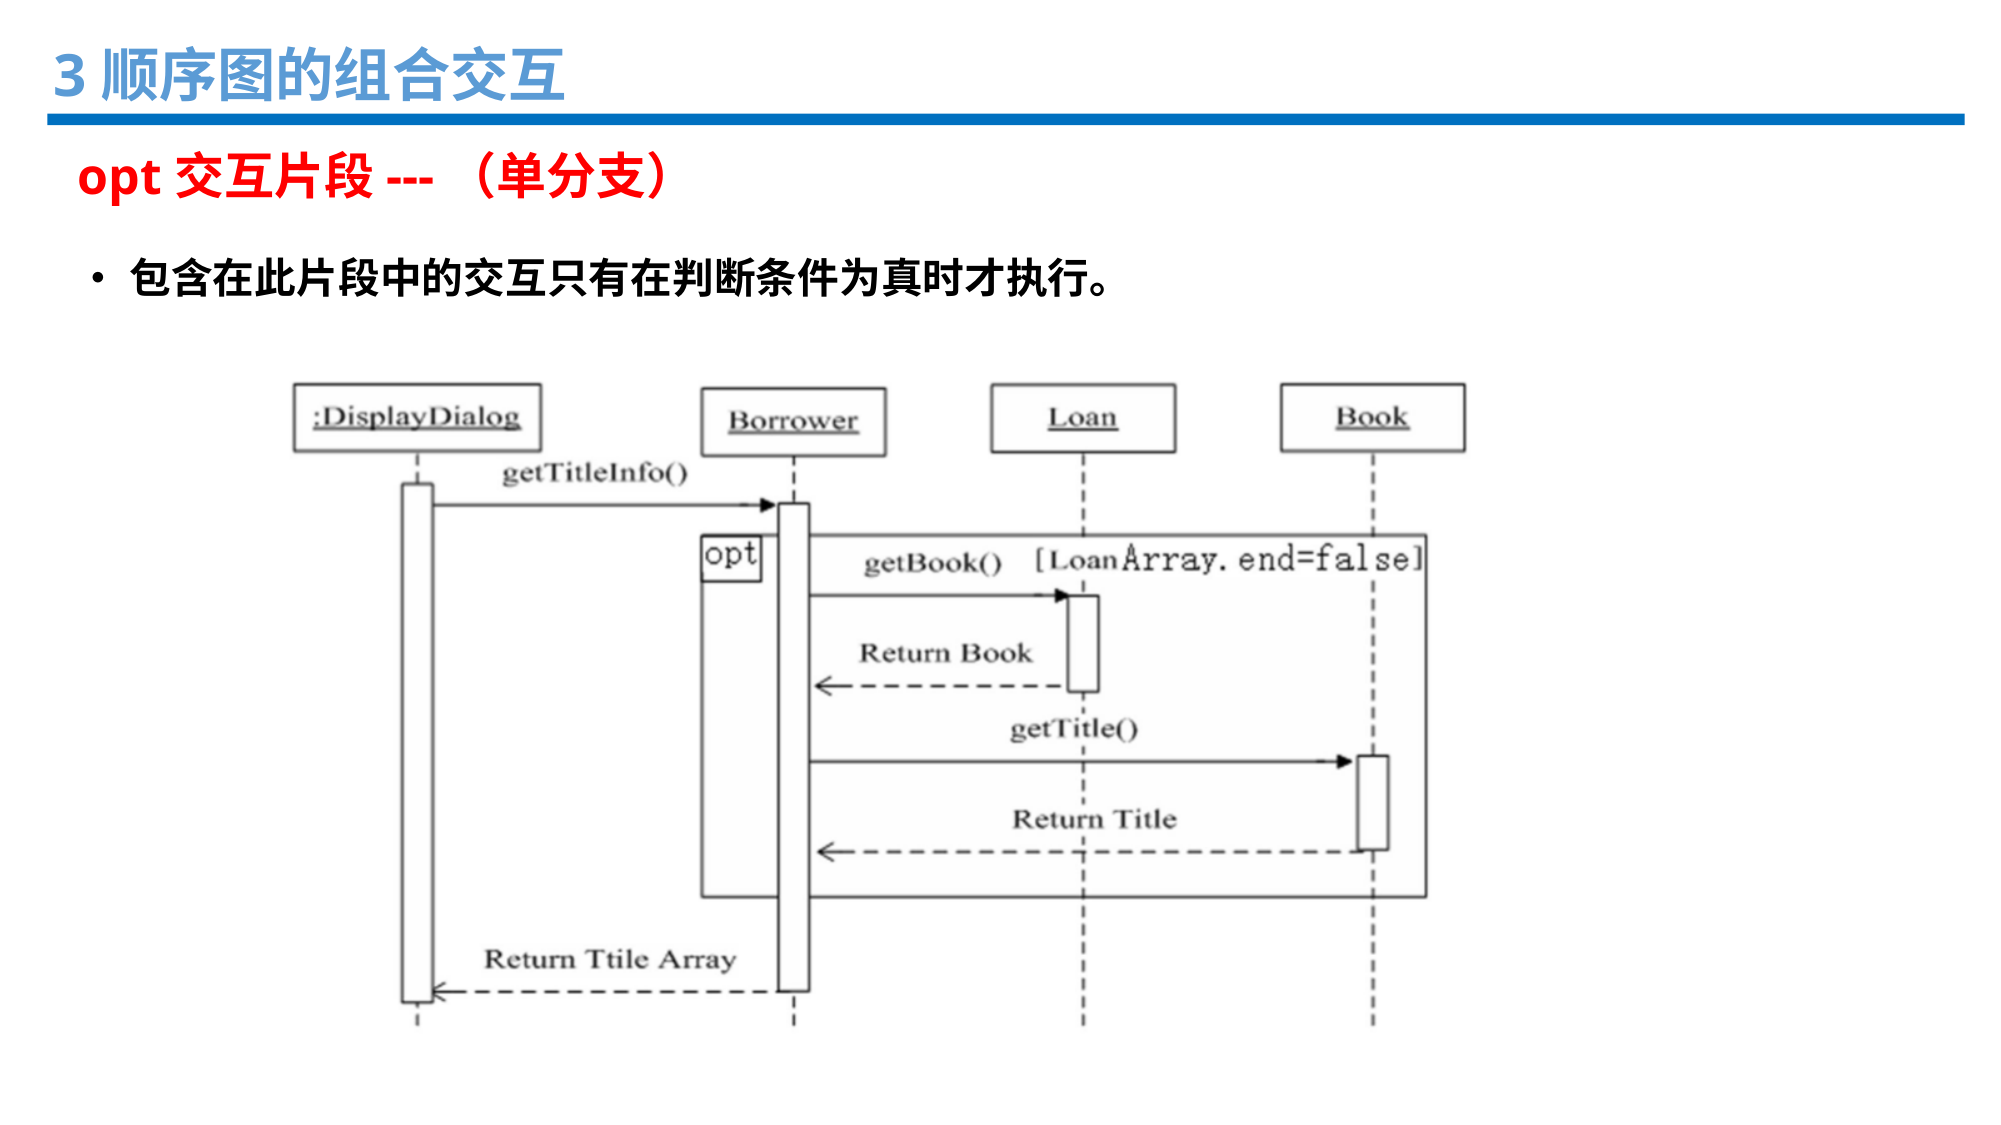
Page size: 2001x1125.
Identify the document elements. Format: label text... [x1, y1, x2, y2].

text_box 3顺序图的组合交互 [38, 30, 582, 116]
text_box •包含在此片段中的交互只有在判断条件为真时才执行。 [0, 243, 1989, 309]
text_box opt交互片段---（单分支） [0, 136, 1716, 212]
picture [285, 358, 1473, 1070]
